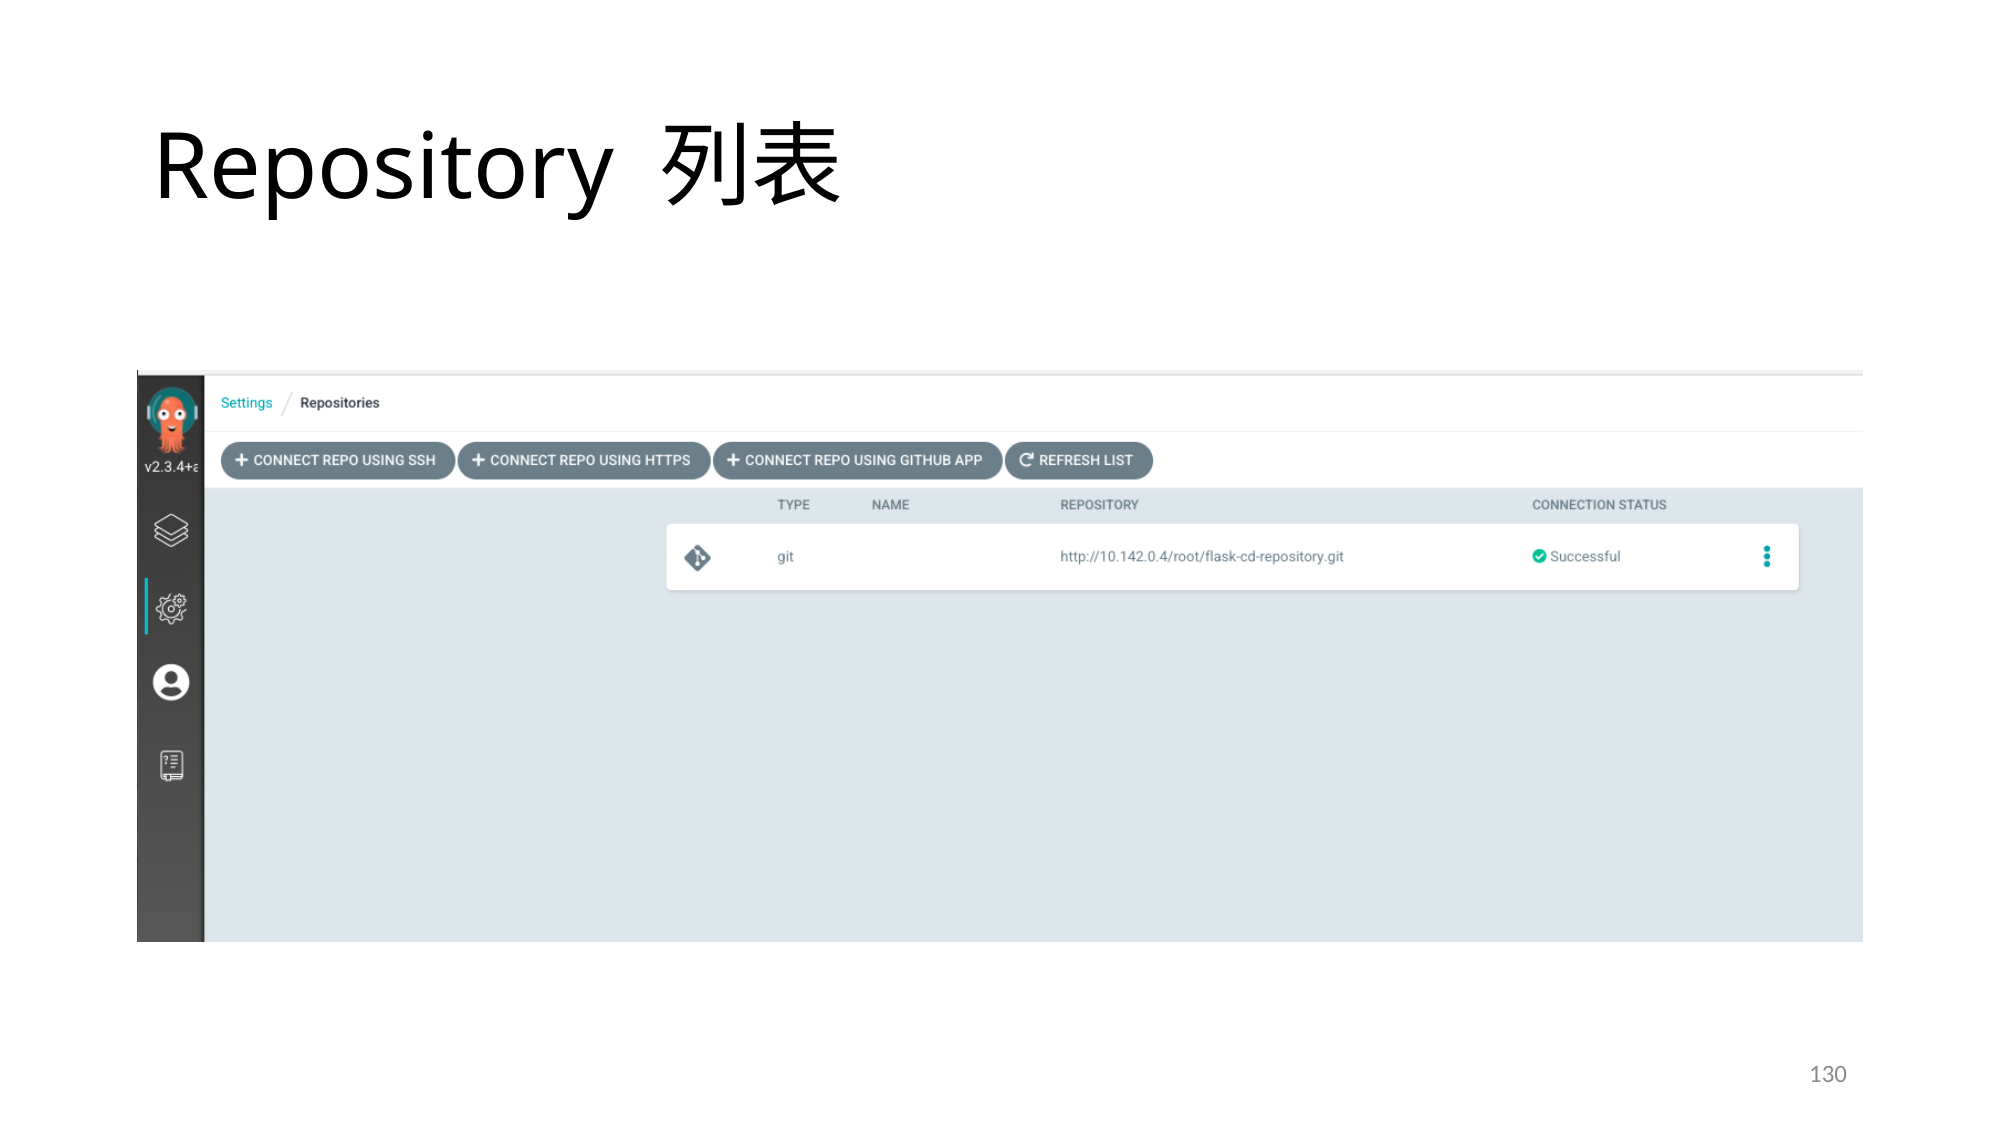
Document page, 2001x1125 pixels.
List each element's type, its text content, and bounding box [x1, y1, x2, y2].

slide_number 130 [1412, 1042, 1863, 1103]
title Repository 列表 [137, 59, 1863, 278]
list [137, 370, 1863, 942]
